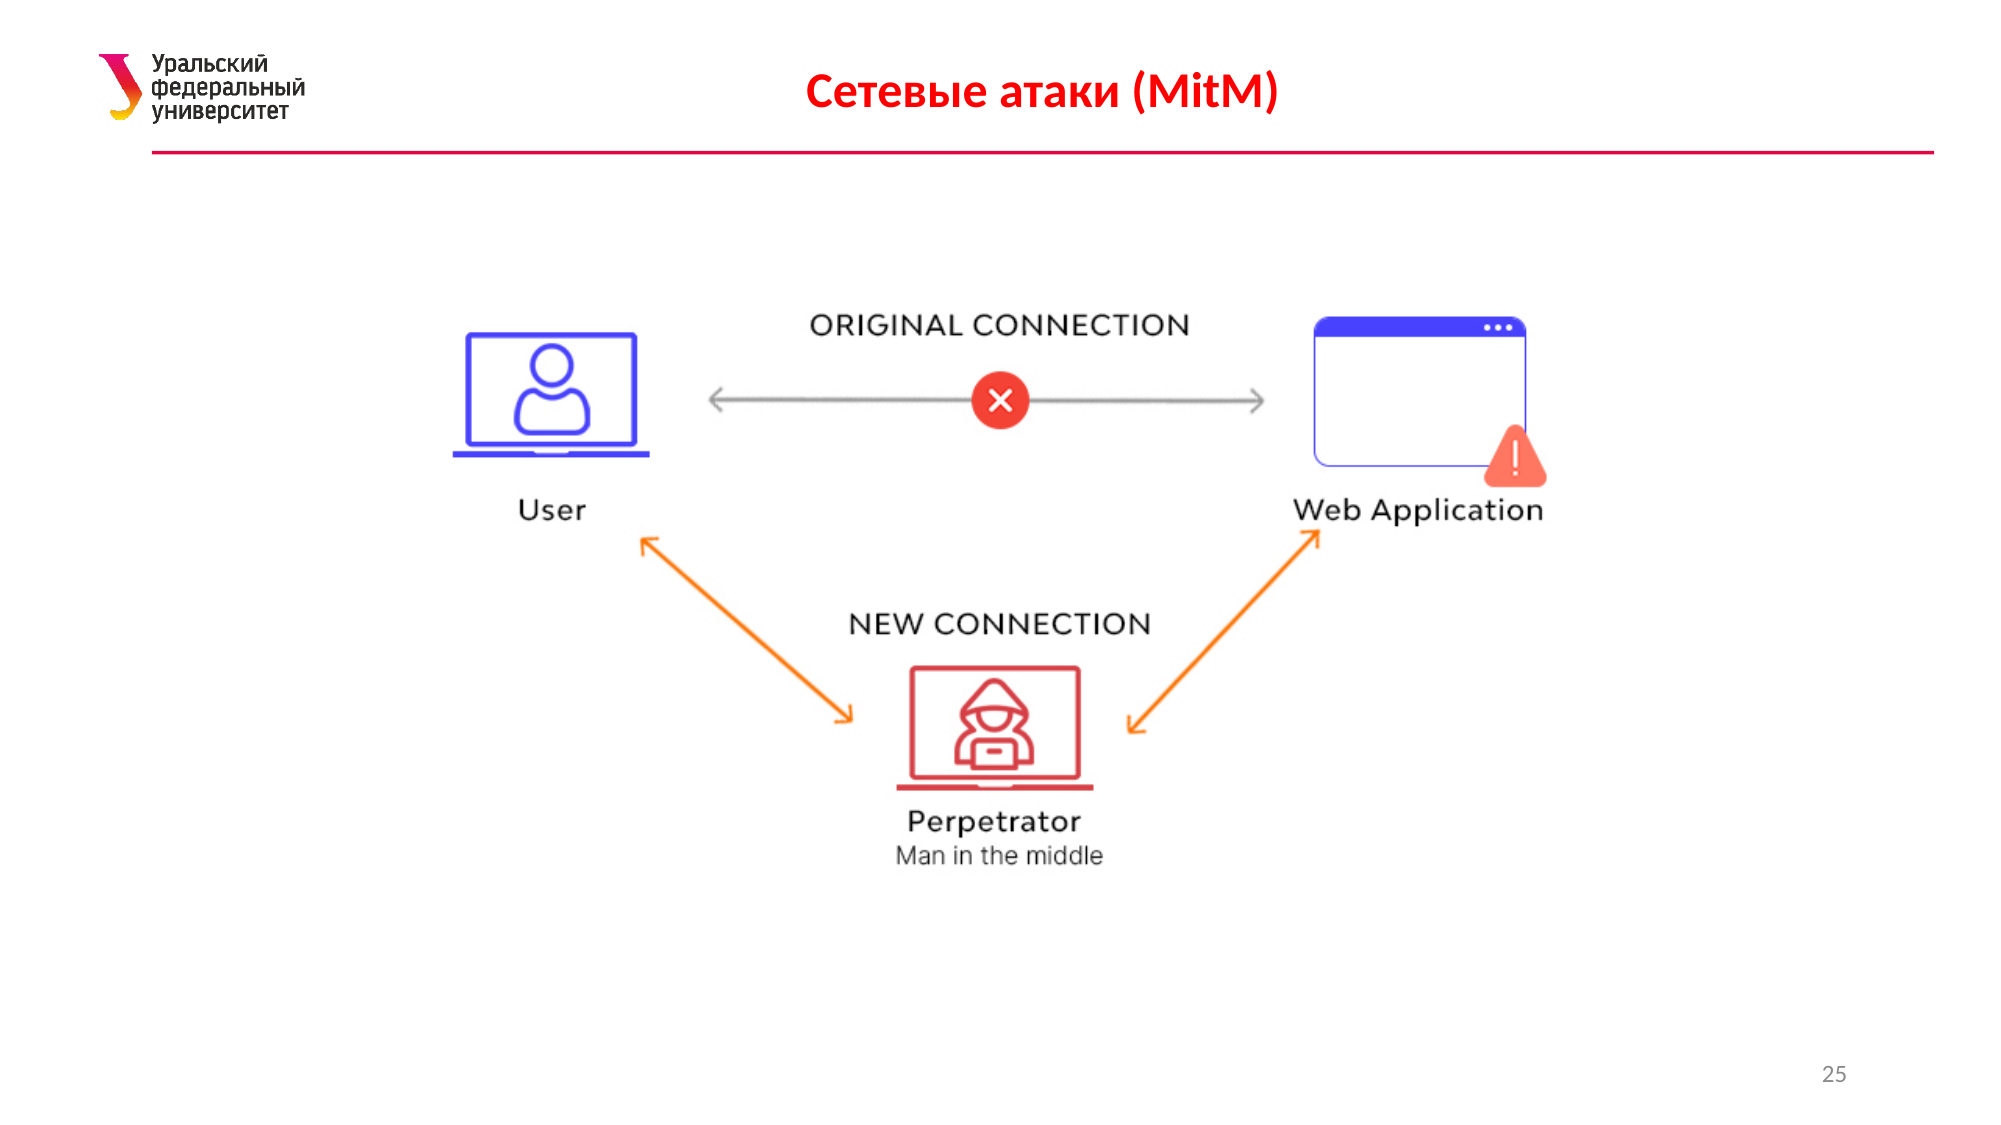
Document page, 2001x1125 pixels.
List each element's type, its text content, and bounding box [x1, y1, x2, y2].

text_box [151, 150, 1935, 155]
text_box Сетевые атаки (MitM) [350, 50, 1736, 125]
picture [374, 187, 1625, 938]
picture [98, 52, 320, 124]
slide_number 25 [1412, 1042, 1863, 1103]
